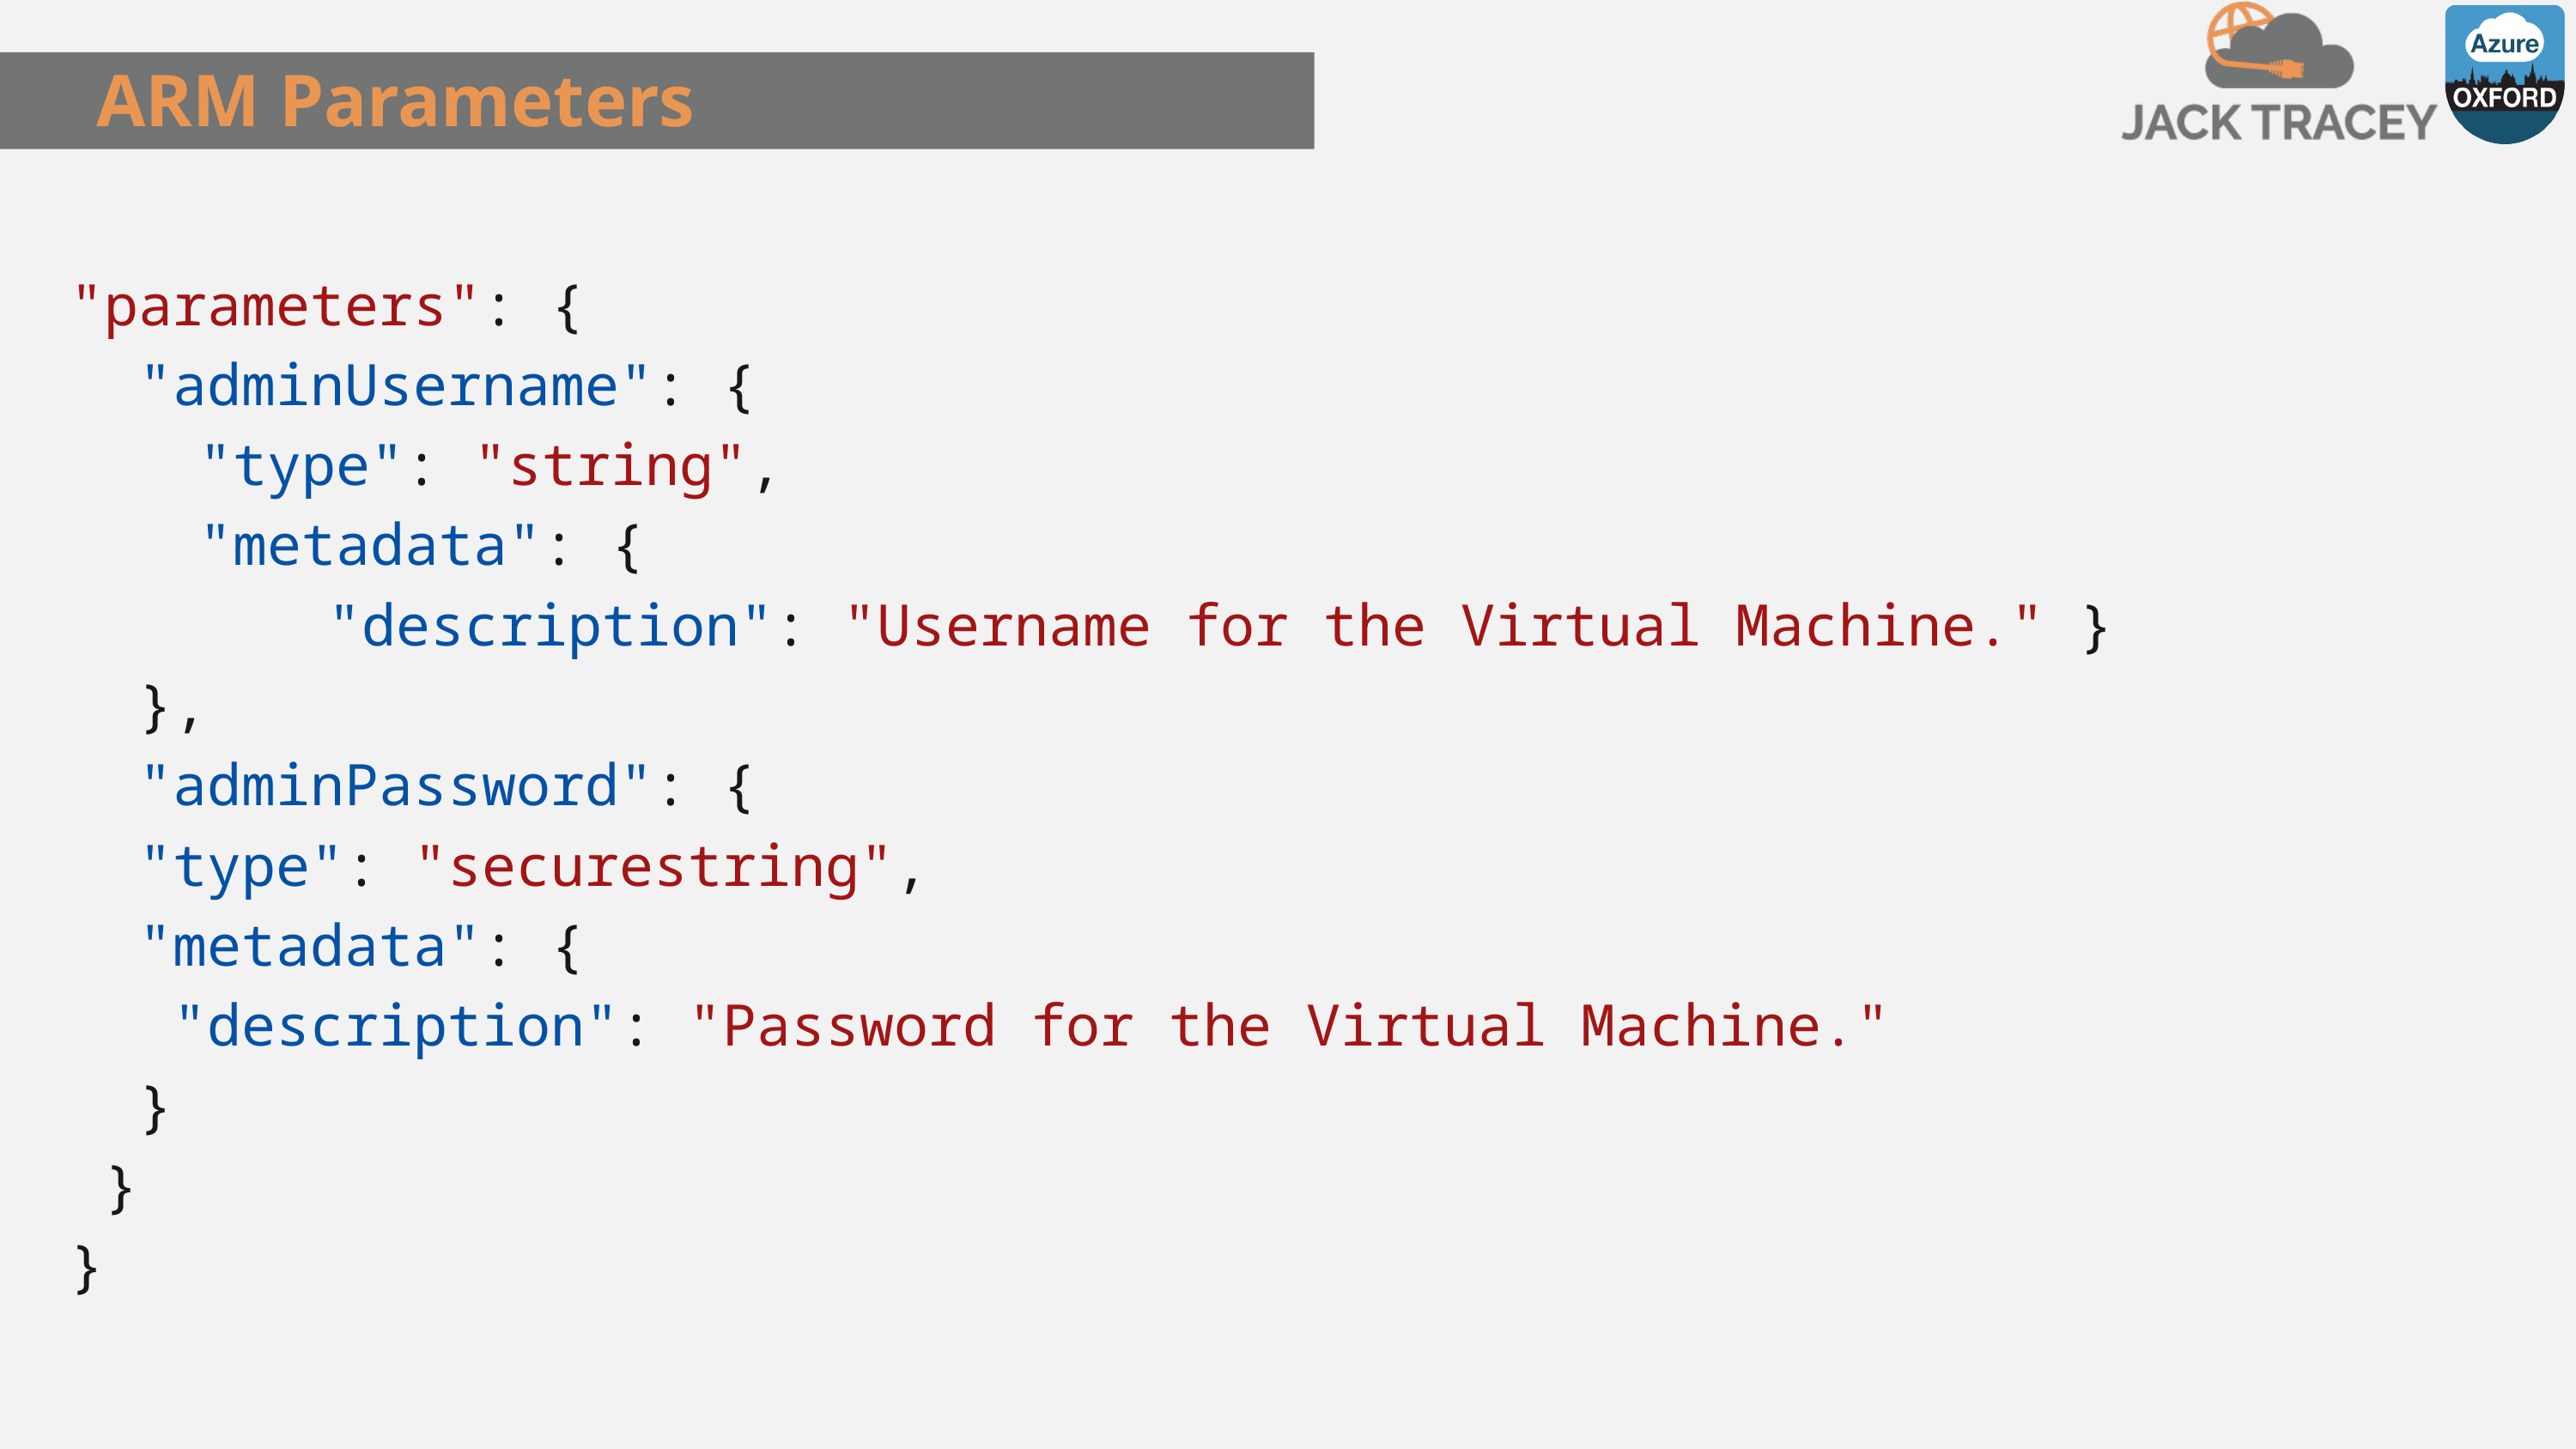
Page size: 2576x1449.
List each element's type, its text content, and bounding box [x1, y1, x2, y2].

picture [2111, 0, 2566, 146]
text_box ARM Parameters [96, 55, 1356, 149]
text_box "parameters": { "adminUsername": { "type": "string", "metadata": { "description": "Username for the Virtual Machine." } }, "adminPassword": { "type": "securestring", "metadata": { "description": "Password for the Virtual Machine." } } } [70, 268, 2505, 1299]
text_box [0, 52, 1315, 149]
